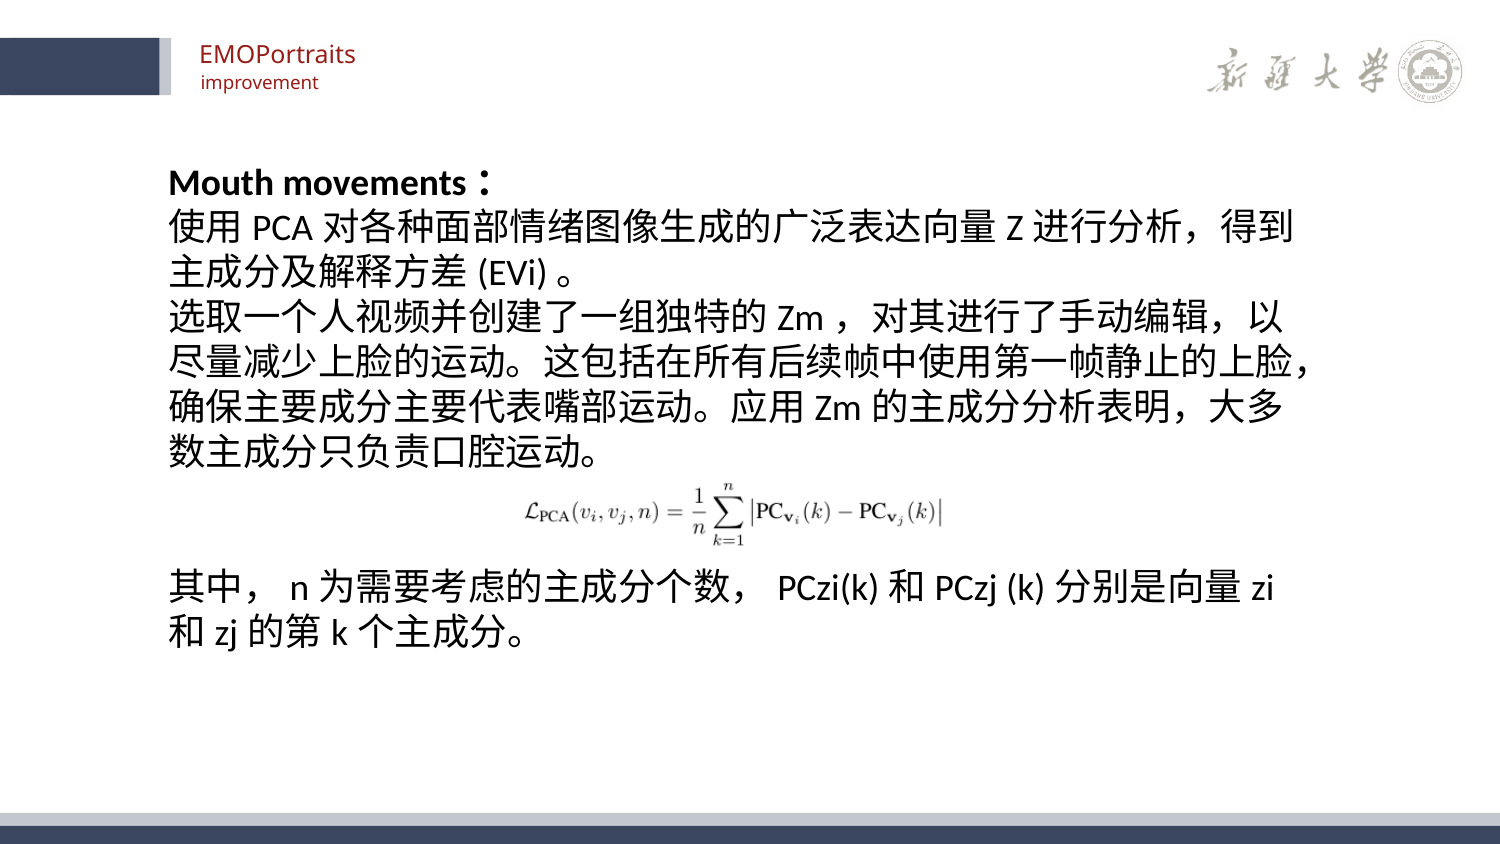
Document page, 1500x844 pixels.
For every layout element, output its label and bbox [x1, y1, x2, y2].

picture [513, 480, 952, 553]
text_box [0, 33, 1500, 844]
